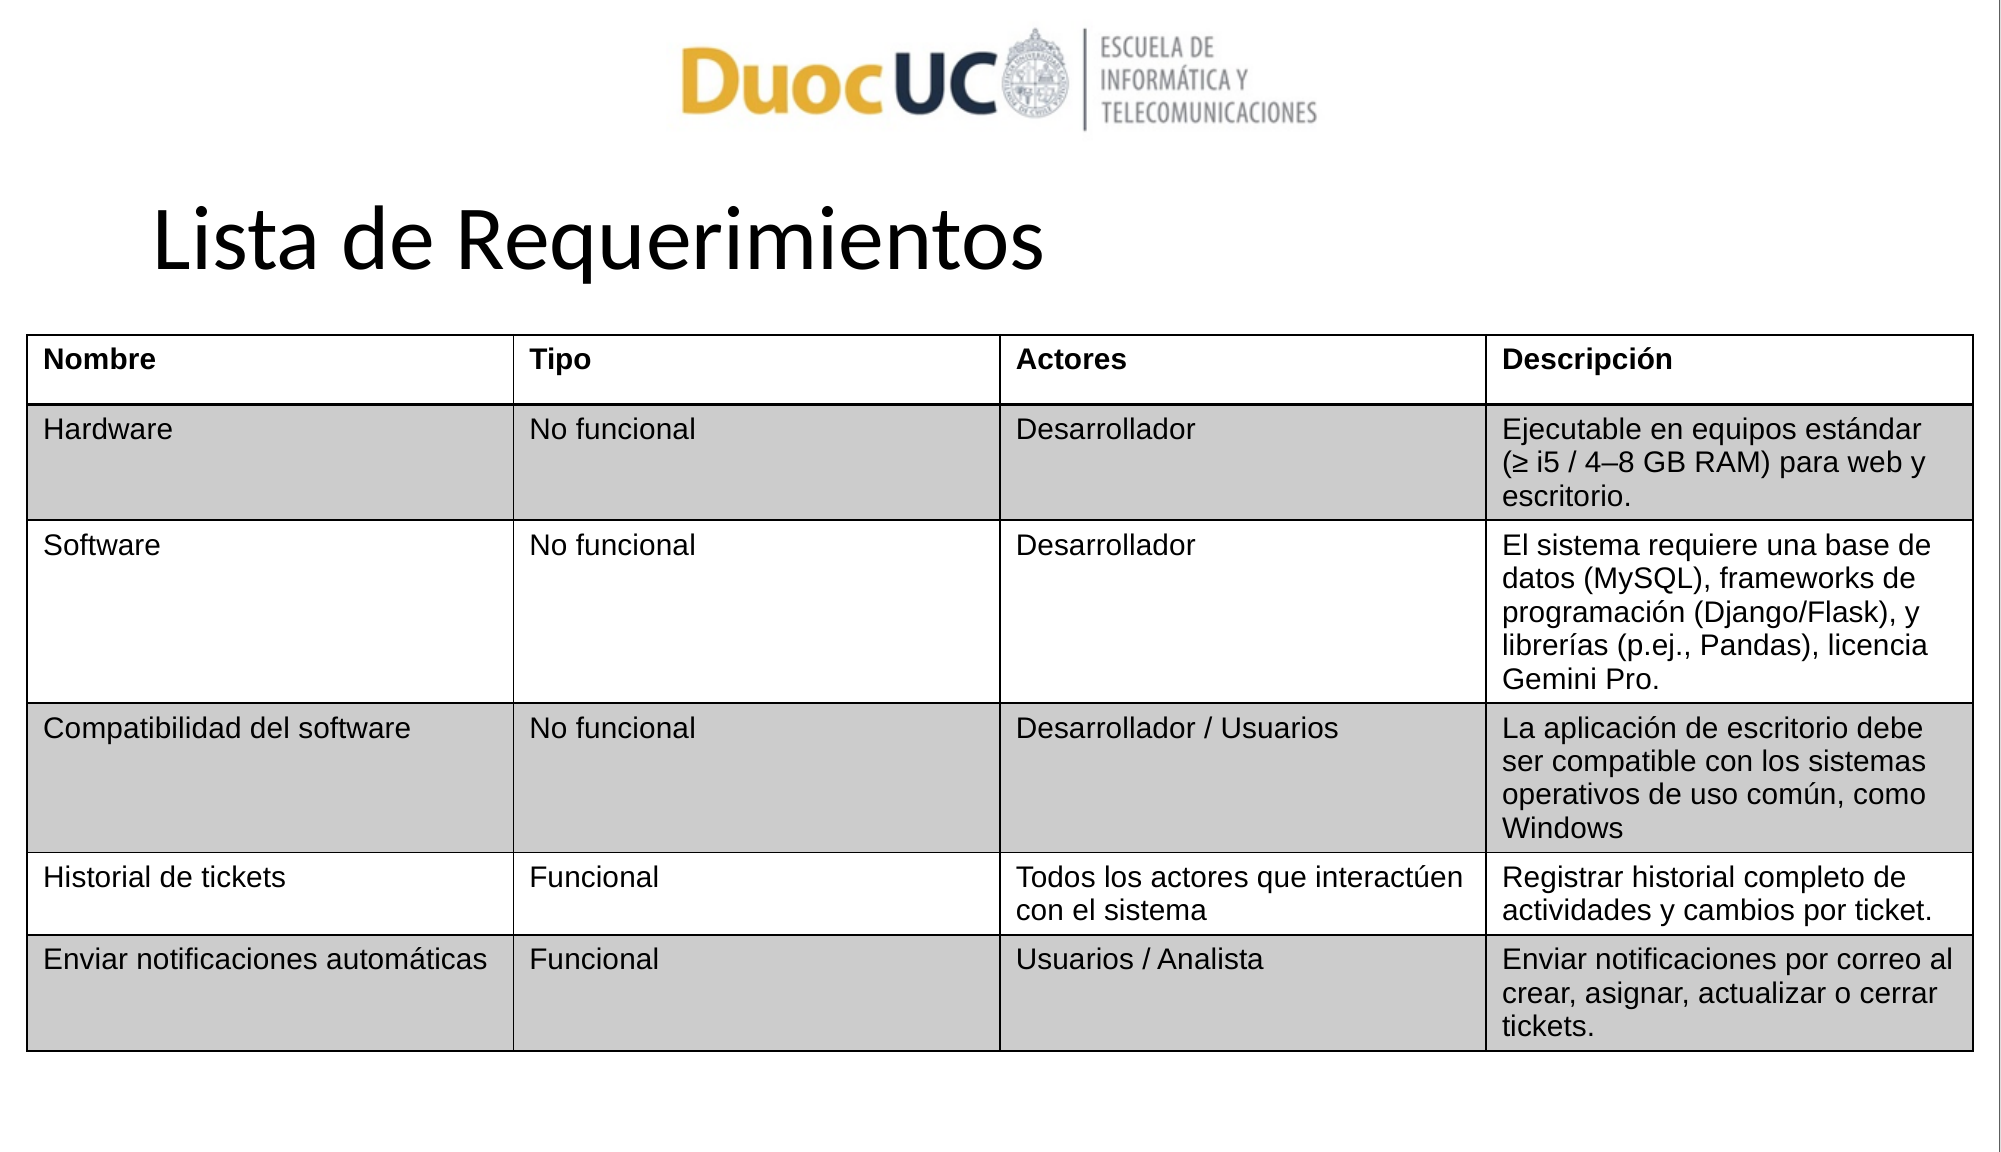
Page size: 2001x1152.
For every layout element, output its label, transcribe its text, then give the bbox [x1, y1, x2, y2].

table_header Descripción [1487, 336, 1972, 403]
table_cell Desarrollador [1001, 521, 1485, 702]
table_header Actores [1001, 336, 1485, 403]
table_cell Historial de tickets [28, 853, 513, 934]
table_cell Compatibilidad del software [28, 704, 513, 852]
picture [0, 0, 2001, 1152]
table_header Nombre [28, 336, 513, 403]
table_cell No funcional [514, 704, 999, 852]
table_header Tipo [514, 336, 999, 403]
table_cell Software [28, 521, 513, 702]
table_cell Usuarios / Analista [1001, 936, 1485, 1050]
table_cell No funcional [514, 406, 999, 519]
table_cell Todos los actores que interactúen con el sistema [1001, 853, 1485, 934]
table_cell Desarrollador / Usuarios [1001, 704, 1485, 852]
title Lista de Requerimientos [138, 177, 1864, 304]
table_cell Registrar historial completo de actividades y cambios por ticket. [1487, 853, 1972, 934]
table_cell No funcional [514, 521, 999, 702]
table_cell Desarrollador [1001, 406, 1485, 519]
table_cell Enviar notificaciones por correo al crear, asignar, actualizar o cerrar tickets. [1487, 936, 1972, 1050]
table_cell Ejecutable en equipos estándar (≥ i5 / 4–8 GB RAM) para web y escritorio. [1487, 406, 1972, 519]
table_cell Funcional [514, 853, 999, 934]
table_cell Funcional [514, 936, 999, 1050]
table_cell Hardware [28, 406, 513, 519]
table_cell La aplicación de escritorio debe ser compatible con los sistemas operativos de uso común, como Windows [1487, 704, 1972, 852]
table_cell Enviar notificaciones automáticas [28, 936, 513, 1050]
table_cell El sistema requiere una base de datos (MySQL), frameworks de programación (Django/Flask), y librerías (p.ej., Pandas), licencia Gemini Pro. [1487, 521, 1972, 702]
